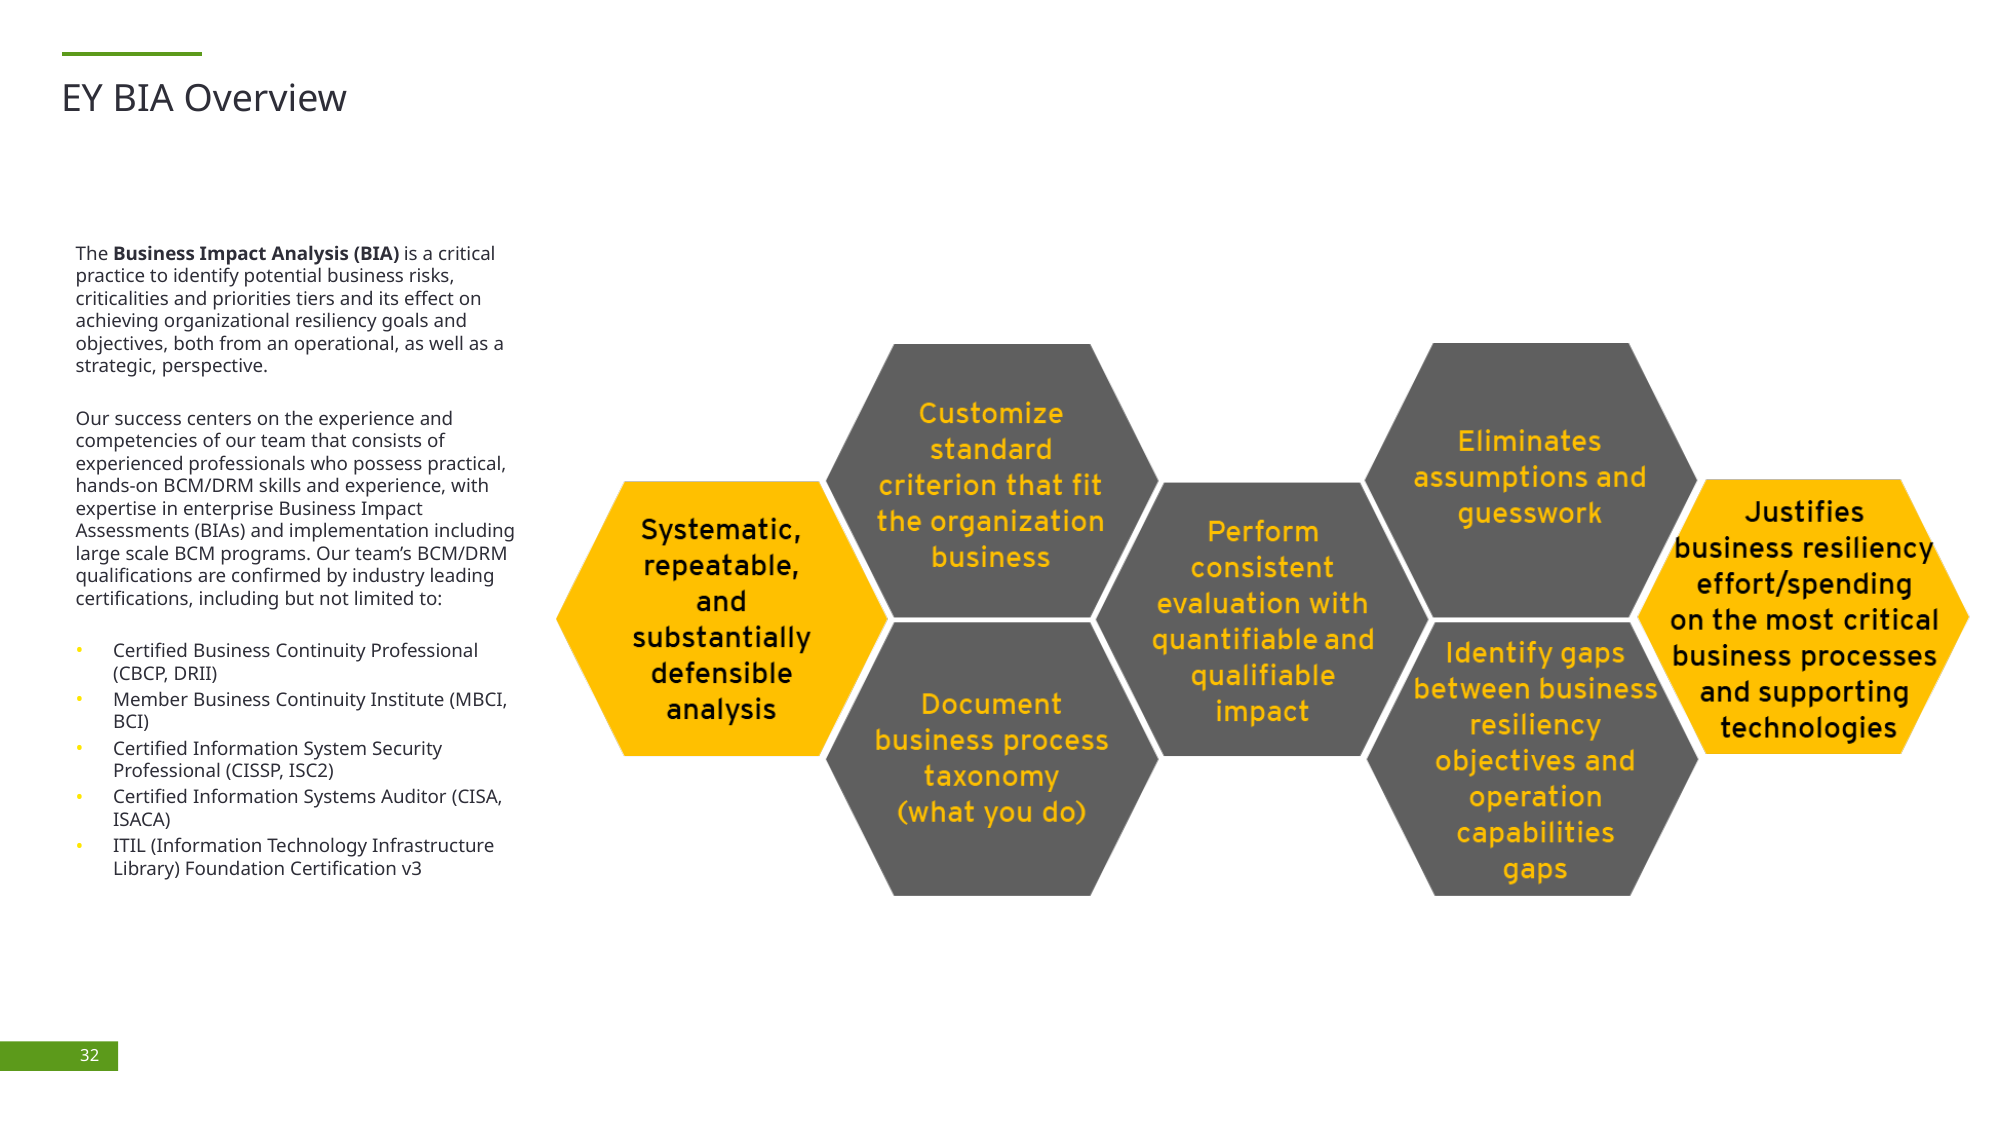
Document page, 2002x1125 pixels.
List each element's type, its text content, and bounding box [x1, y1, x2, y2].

slide_number 32 [60, 1041, 119, 1072]
text_box The Business Impact Analysis (BIA) is a critical practice to identify potential business risks, criticalities and priorities tiers and its effect on achieving organizational resiliency goals and objectives, both from an operational, as well as a strategic, perspective. Our success centers on the experience and competencies of our team that consists of experienced professionals who possess practical, hands-on BCM/DRM skills and experience, with expertise in enterprise Business Impact Assessments (BIAs) and implementation including large scale BCM programs. Our team’s BCM/DRM qualifications are confirmed by industry leading certifications, including but not limited to: Certified Business Continuity Professional (CBCP, DRII) Member Business Continuity Institute (MBCI, BCI) Certified Information System Security Professional (CISSP, ISC2) Certified Information Systems Auditor (CISA, ISACA) ITIL (Information Technology Infrastructure Library) Foundation Certification v3 [60, 233, 542, 1005]
picture [555, 343, 2000, 904]
title EY BIA Overview [60, 73, 1813, 152]
